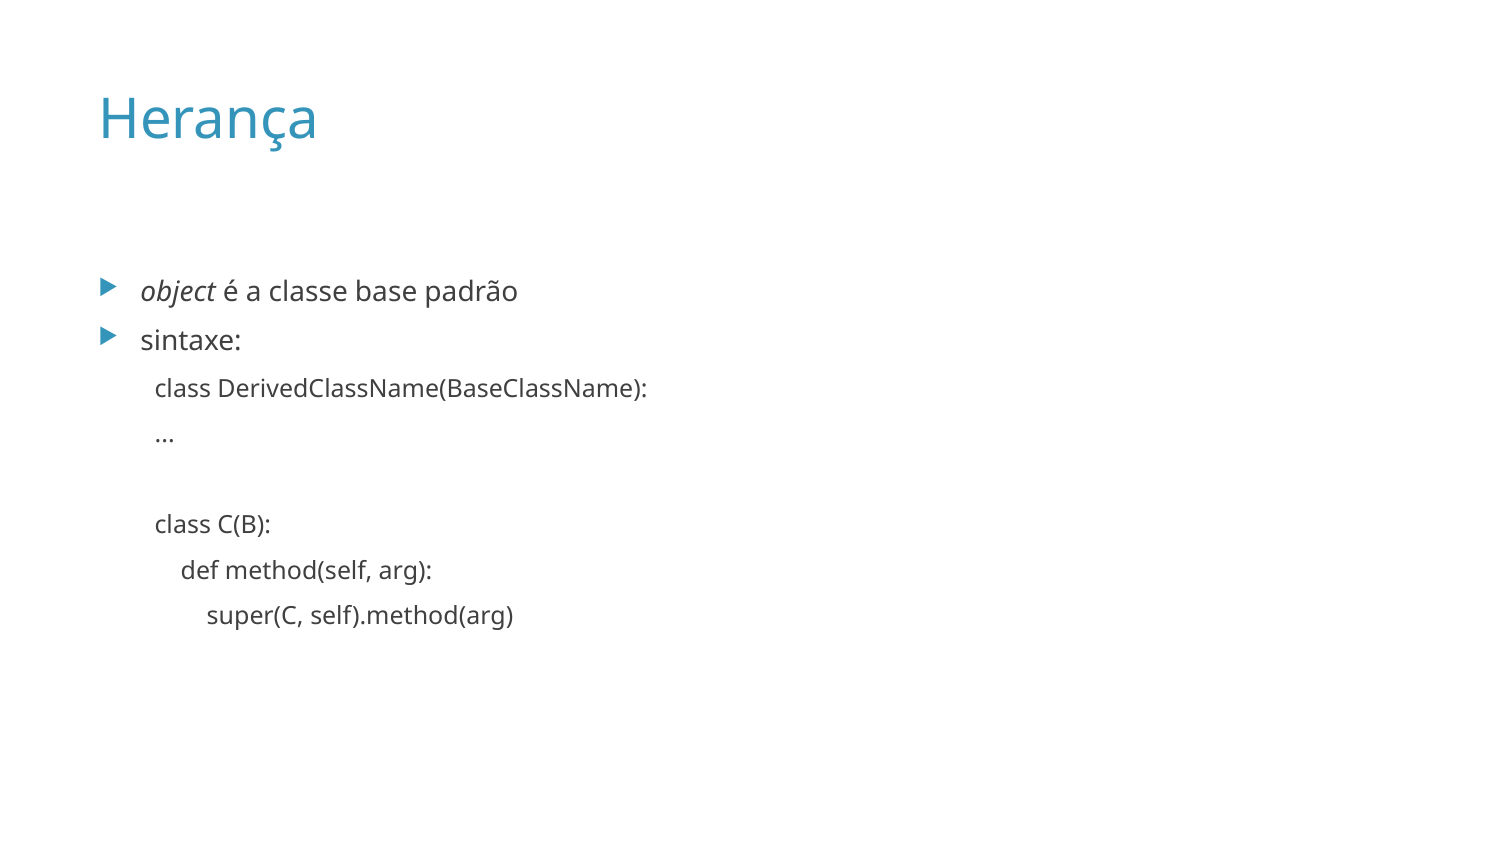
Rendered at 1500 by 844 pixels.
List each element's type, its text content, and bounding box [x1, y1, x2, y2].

title Herança [83, 75, 1141, 238]
list object é a classe base padrão sintaxe: class DerivedClassName(BaseClassName): ... class C(B): def method(self, arg): super(C, self).method(arg) [83, 265, 1141, 744]
